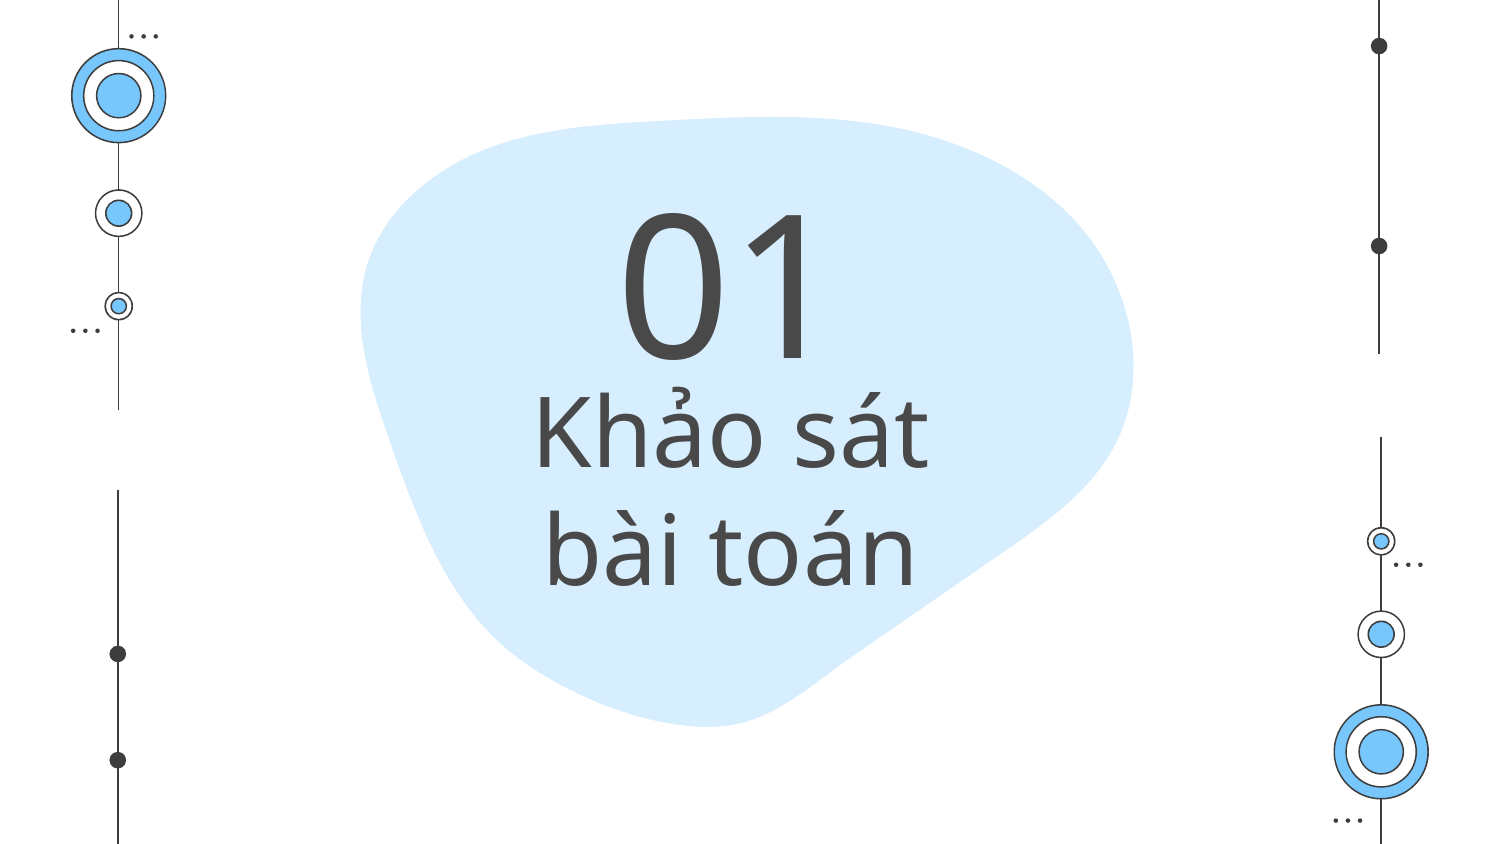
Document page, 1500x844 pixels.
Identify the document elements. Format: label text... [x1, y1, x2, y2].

title 01 [487, 190, 975, 366]
title Khảo sát bài toán [320, 421, 1141, 554]
